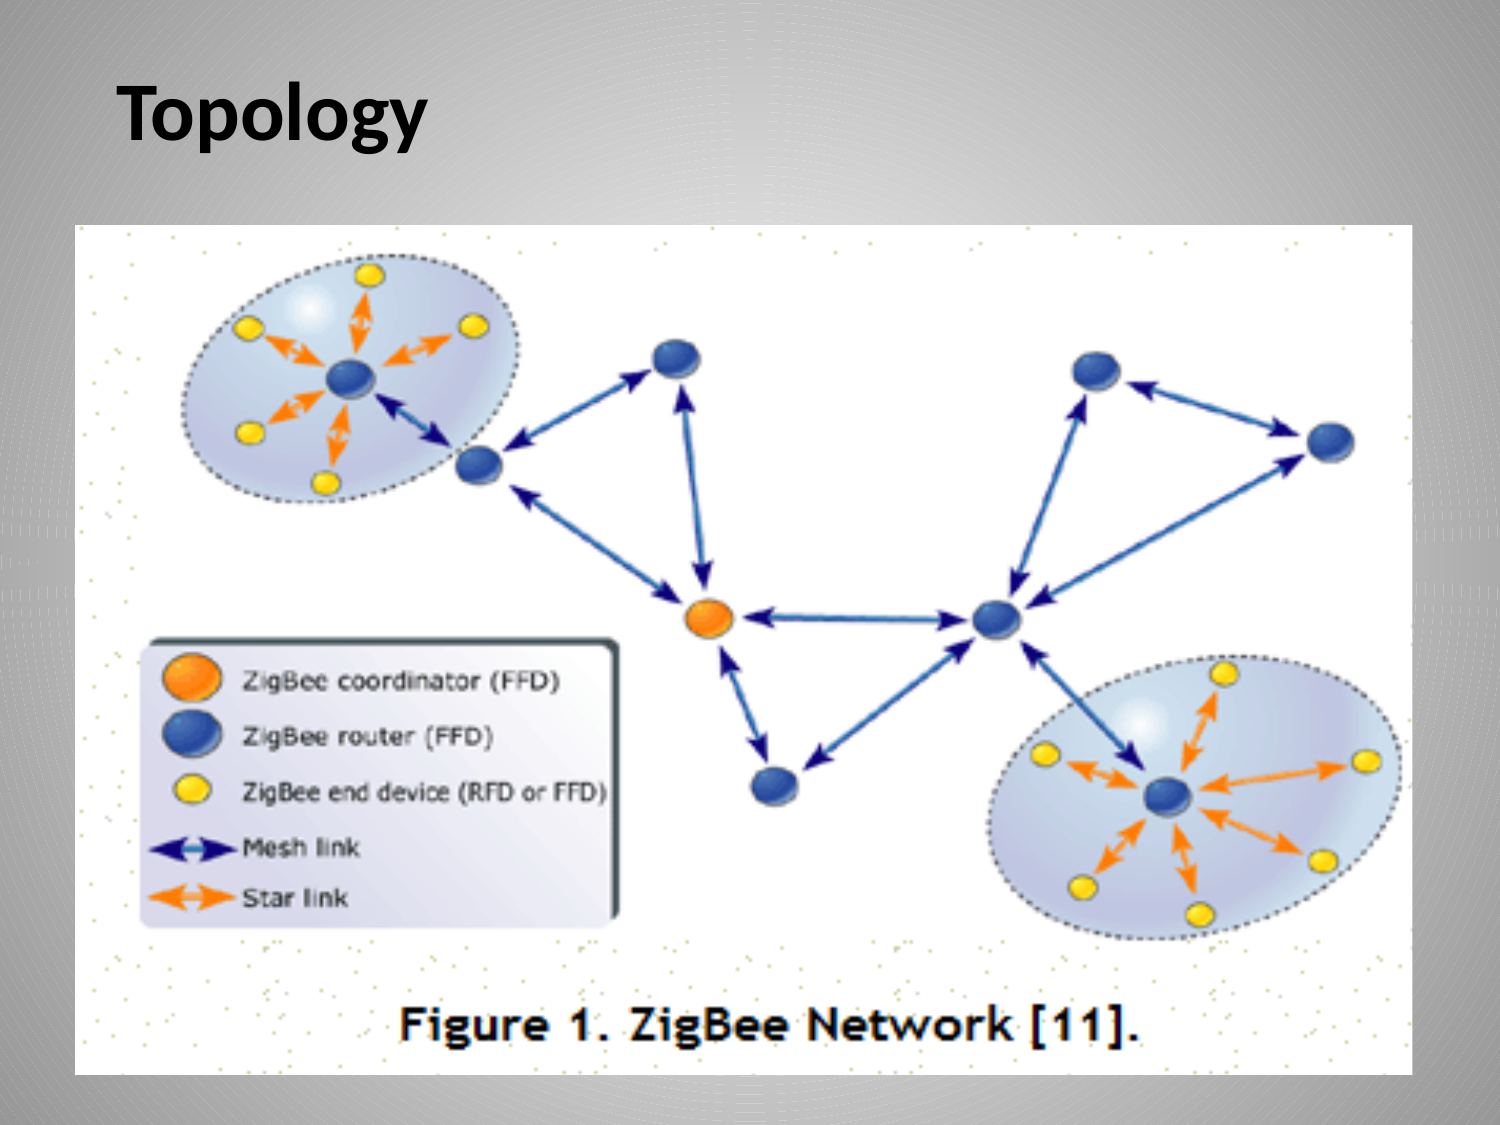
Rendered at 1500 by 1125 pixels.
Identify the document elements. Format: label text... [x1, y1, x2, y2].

picture [74, 224, 1413, 1076]
text_box Topology [101, 50, 445, 165]
